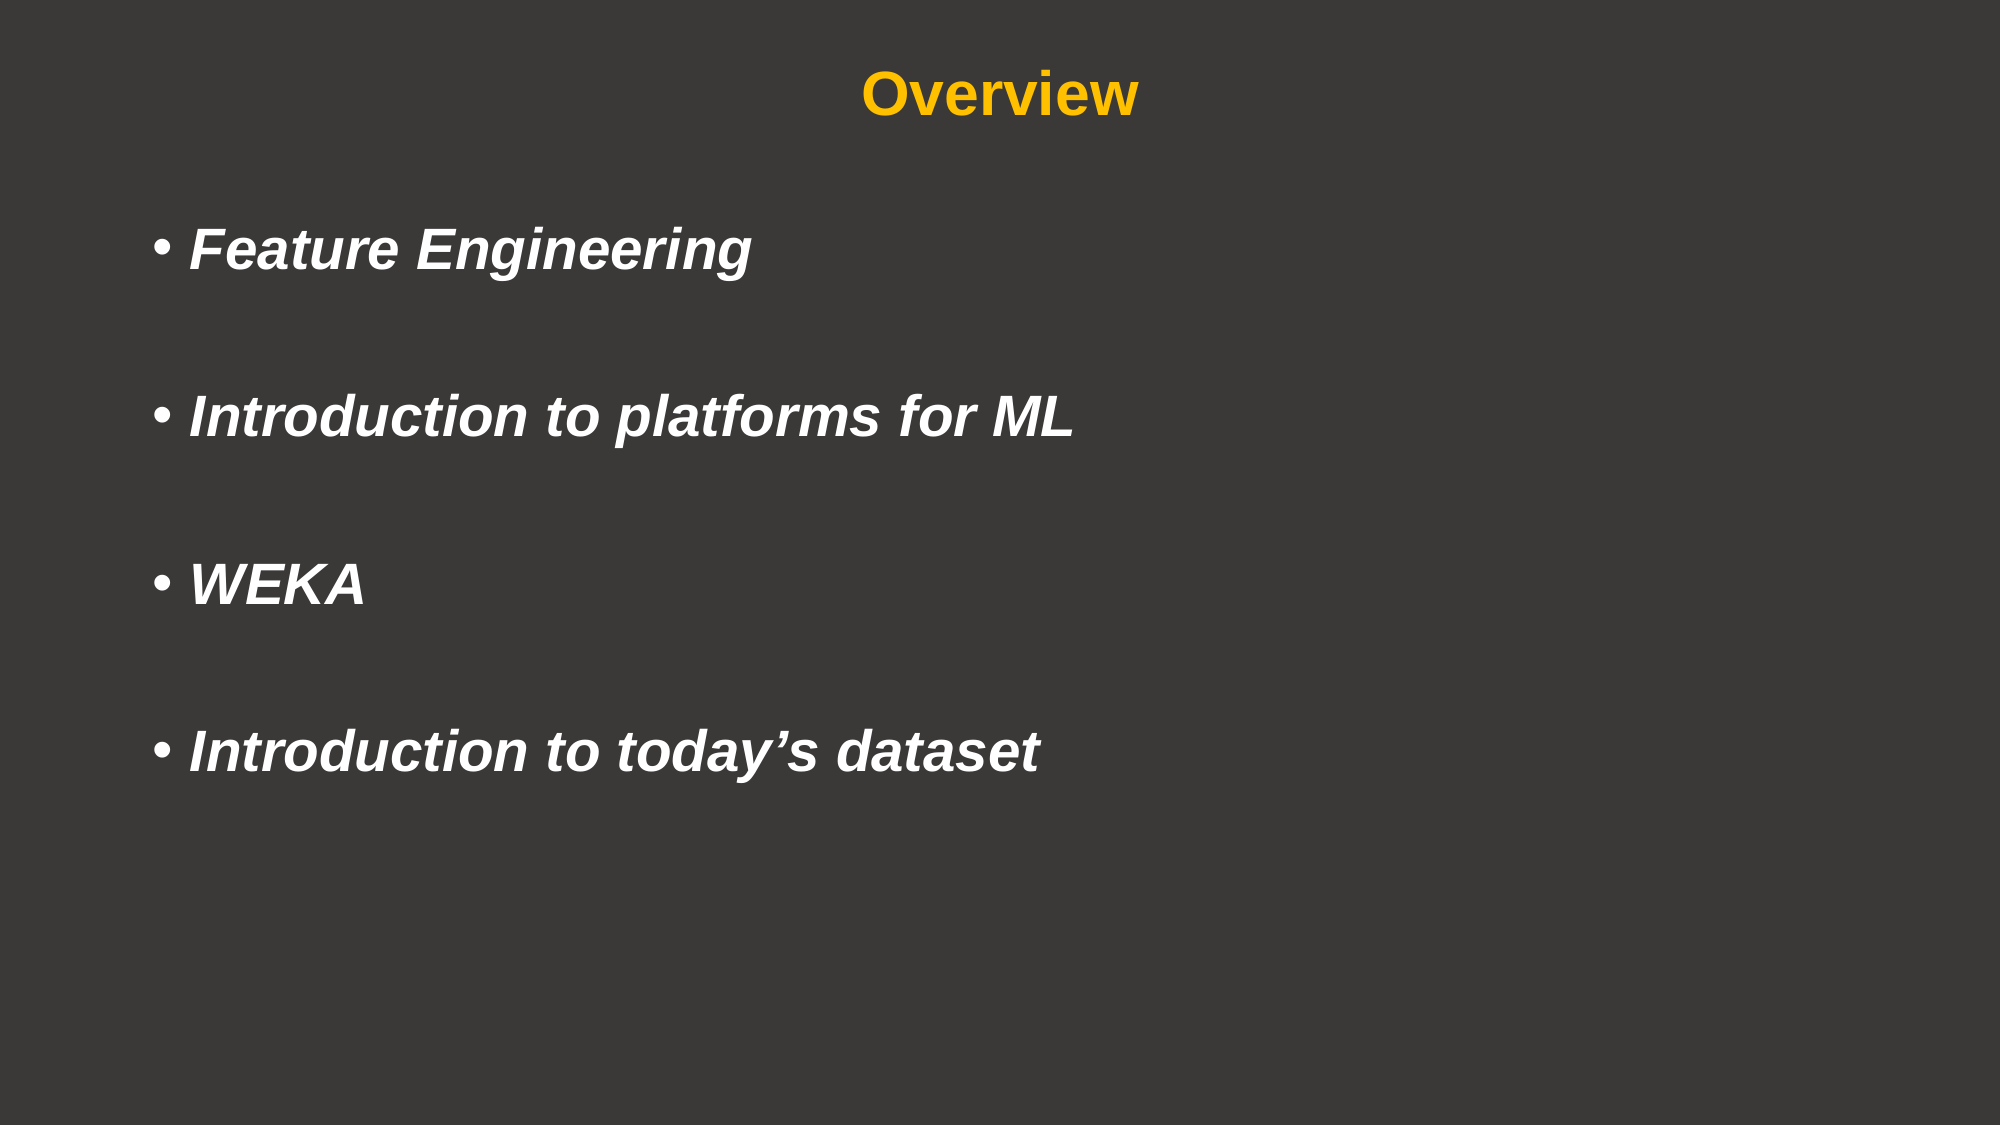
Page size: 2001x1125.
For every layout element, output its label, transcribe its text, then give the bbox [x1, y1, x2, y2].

title Overview [137, 49, 1863, 142]
list Feature Engineering Introduction to platforms for ML WEKA Introduction to today’s dataset [137, 211, 1931, 795]
